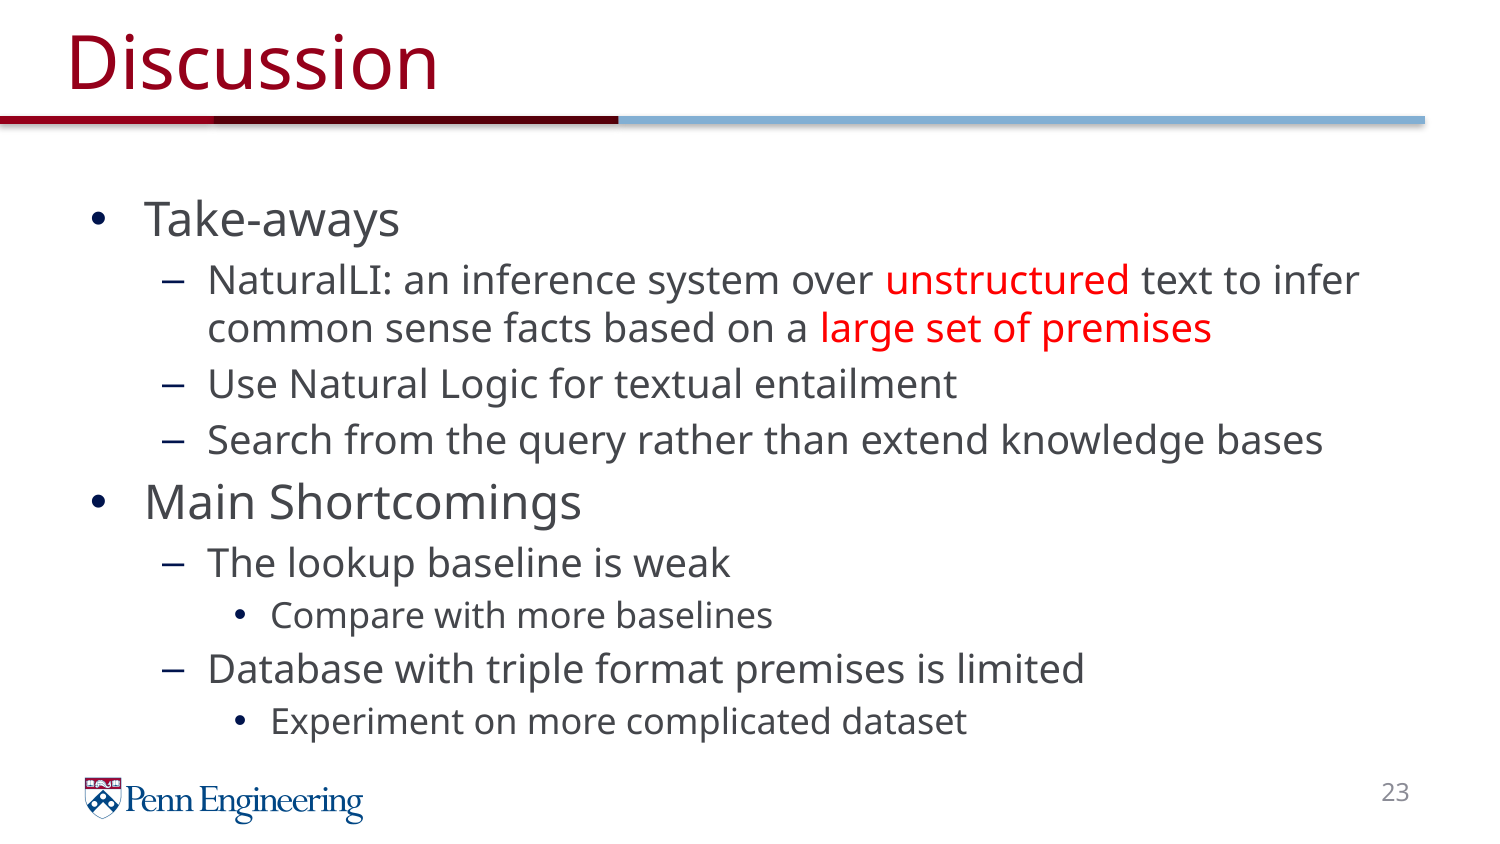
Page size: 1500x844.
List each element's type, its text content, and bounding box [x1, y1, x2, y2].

list Take-aways NaturalLI: an inference system over unstructured text to infer common sense facts based on a large set of premises Use Natural Logic for textual entailment Search from the query rather than extend knowledge bases Main Shortcomings The lookup baseline is weak Compare with more baselines Database with triple format premises is limited Experiment on more complicated dataset [75, 181, 1401, 754]
title Discussion [50, 2, 1401, 117]
picture [75, 770, 372, 828]
slide_number 23 [1074, 770, 1425, 816]
